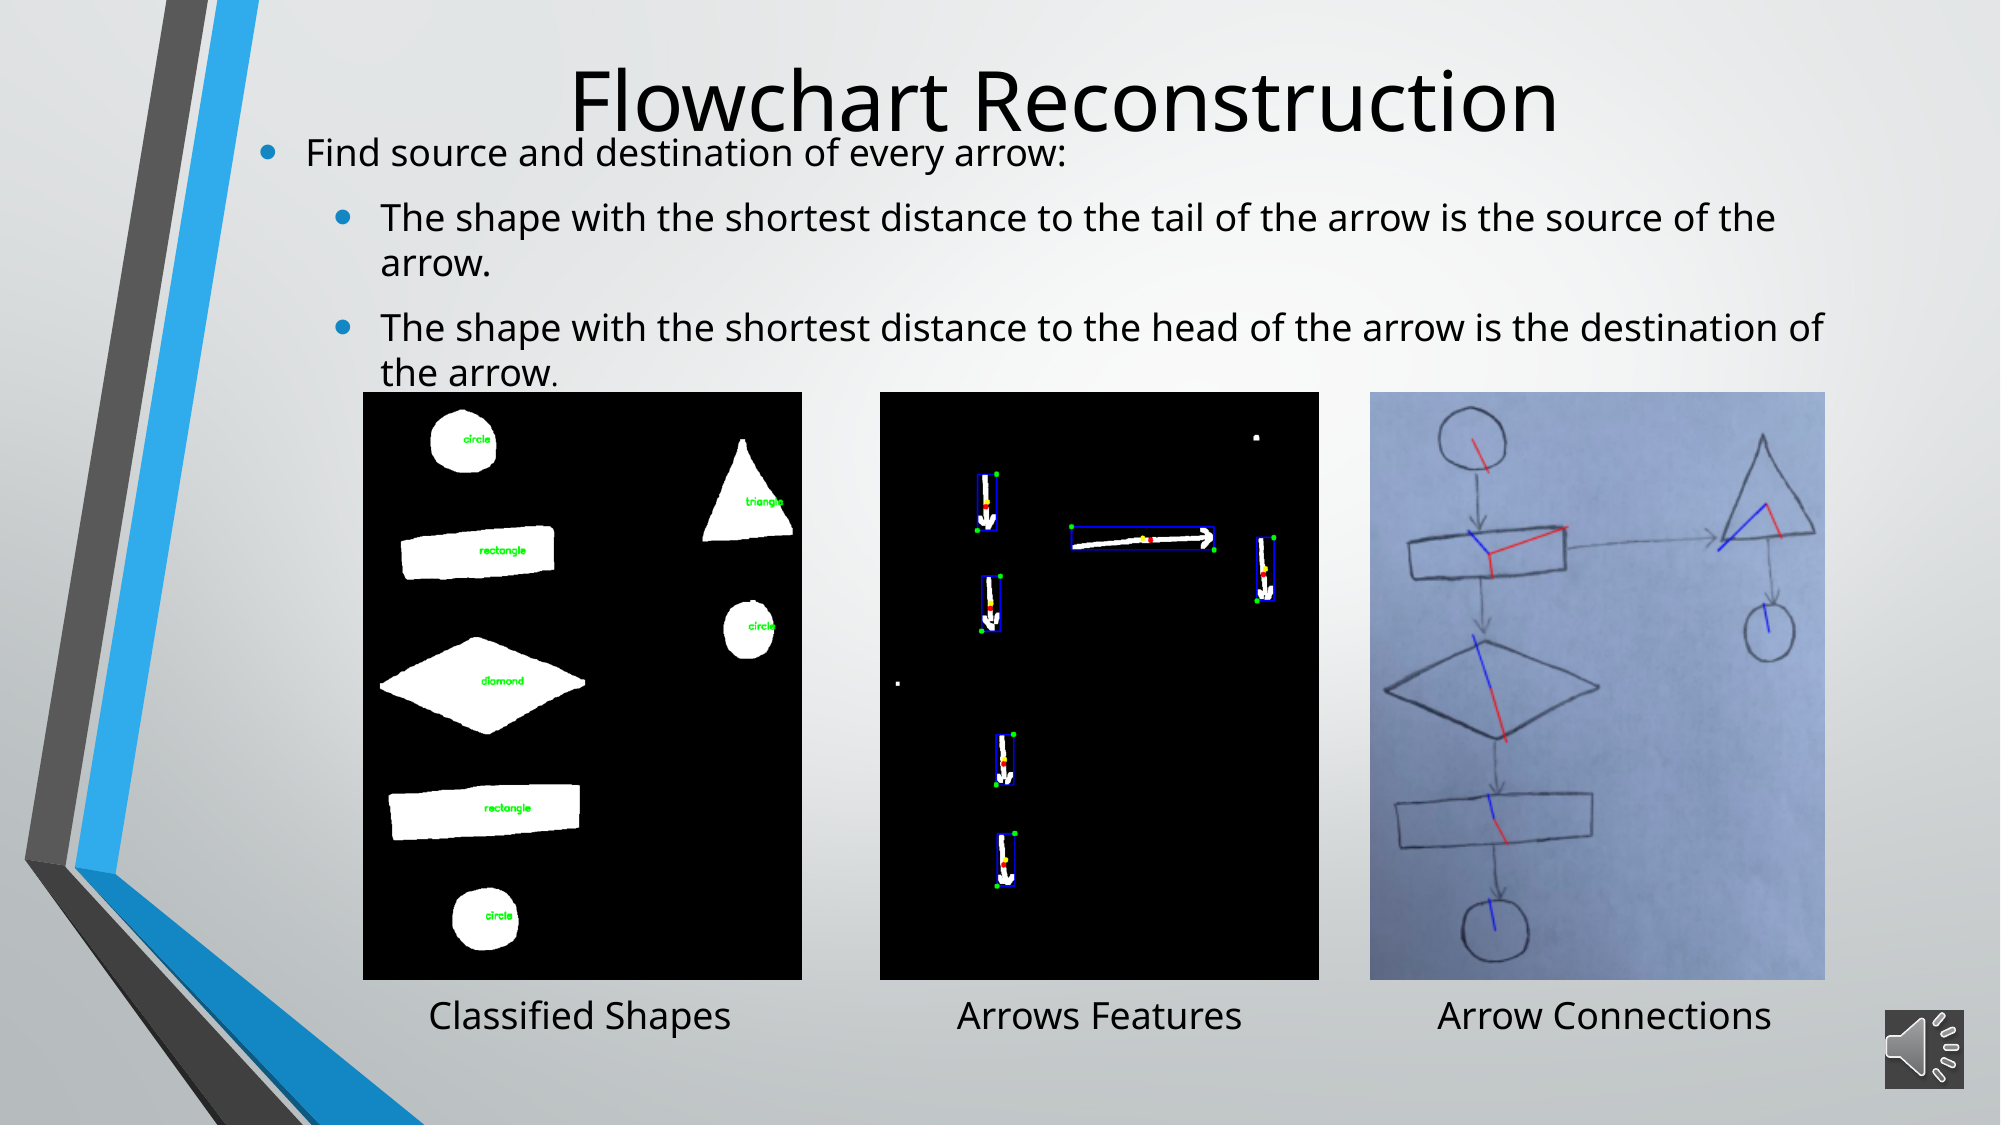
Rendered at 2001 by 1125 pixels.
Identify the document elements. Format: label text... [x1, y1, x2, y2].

text_box Arrows Features [942, 985, 1258, 1045]
title Flowchart Reconstruction [243, 38, 1887, 154]
text_box Find source and destination of every arrow: The shape with the shortest distance to the tail of the arrow is the source of the arrow. The shape with the shortest distance to the head of the arrow is the destination of the arrow. [243, 154, 1887, 370]
picture [1369, 392, 1826, 981]
picture [880, 392, 1319, 981]
text_box Arrow Connections [1422, 985, 1788, 1045]
picture [1884, 1009, 1965, 1090]
picture [363, 392, 802, 981]
text_box Classified Shapes [413, 985, 747, 1045]
